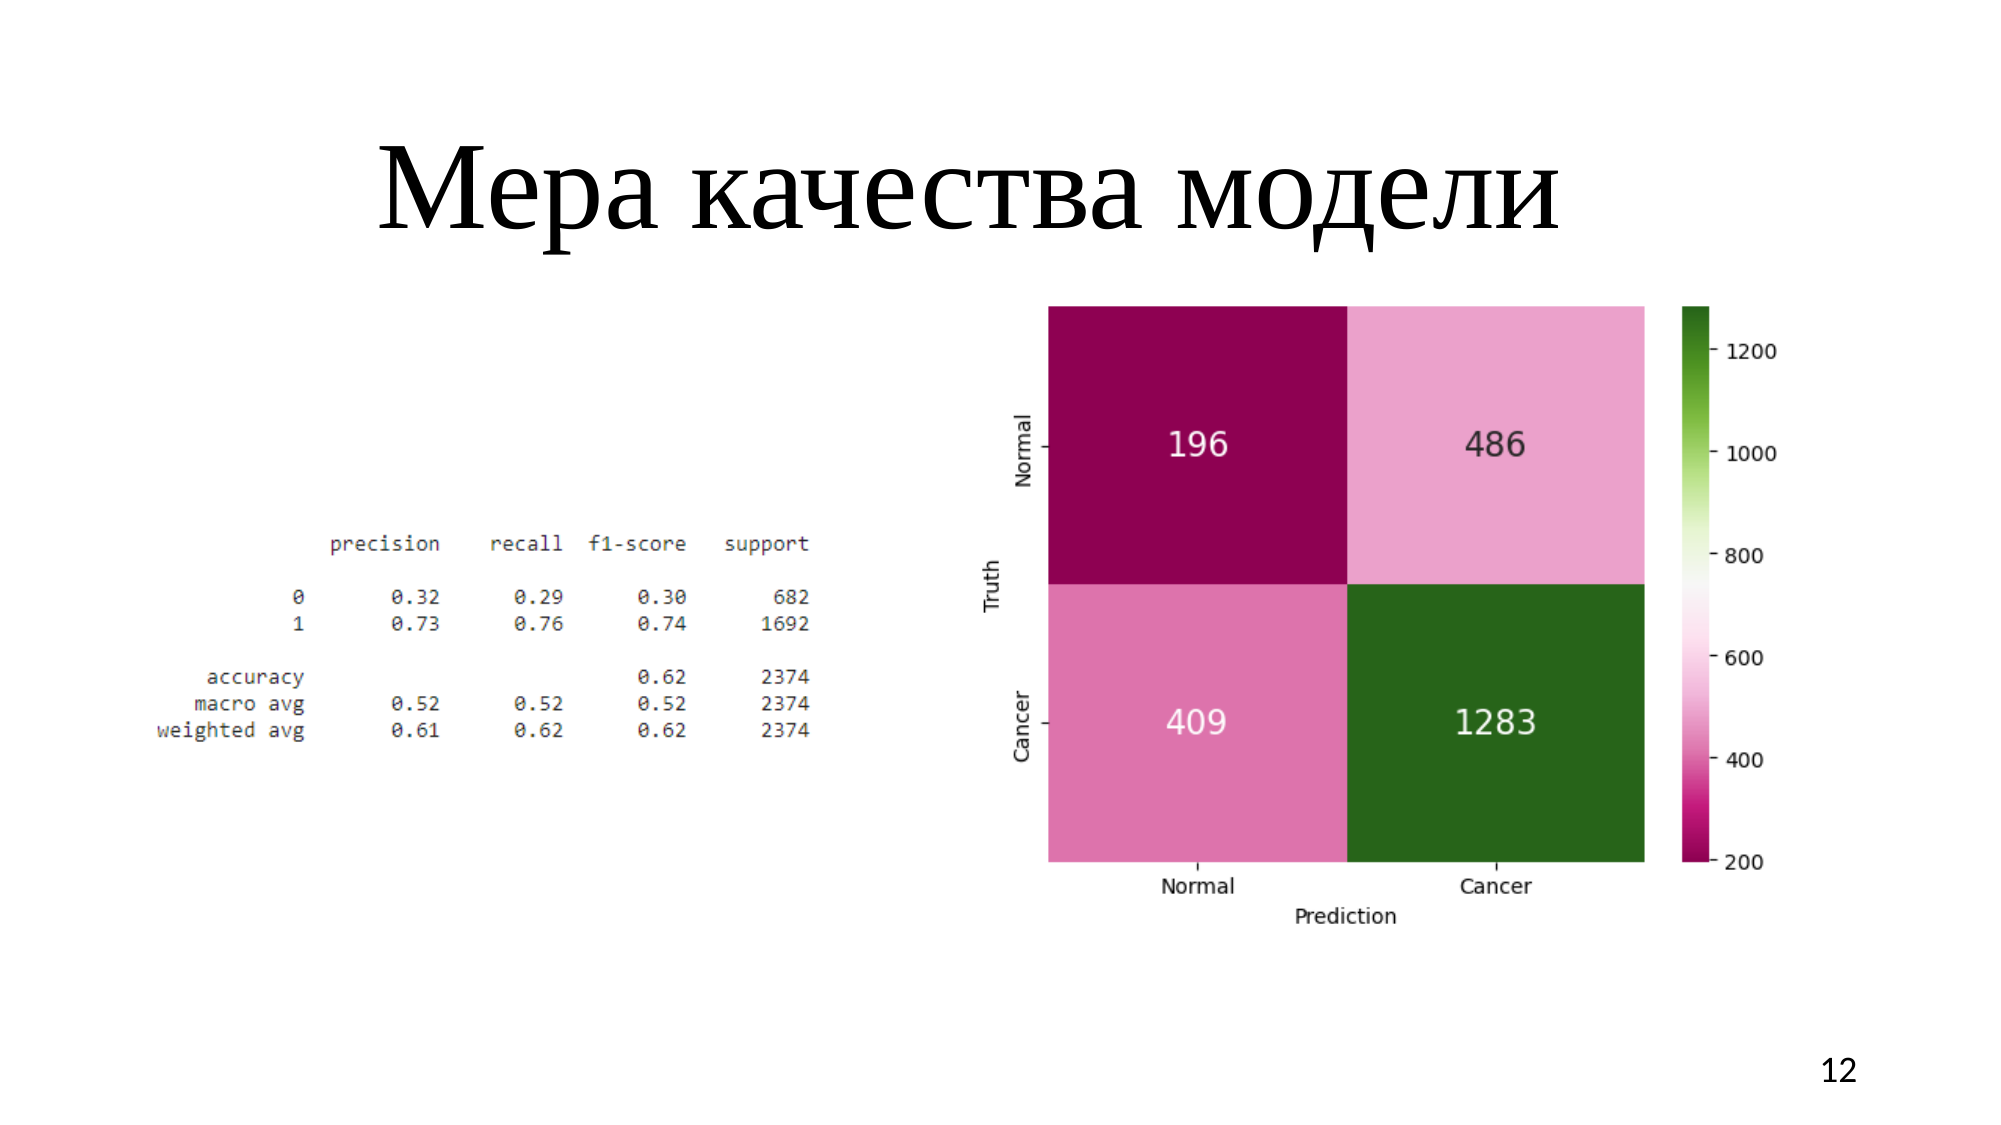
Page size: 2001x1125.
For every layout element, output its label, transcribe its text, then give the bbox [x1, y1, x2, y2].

picture [144, 529, 852, 789]
picture [969, 293, 1792, 942]
title Мера качества модели [361, 65, 1578, 264]
slide_number 12 [1783, 1037, 1873, 1097]
